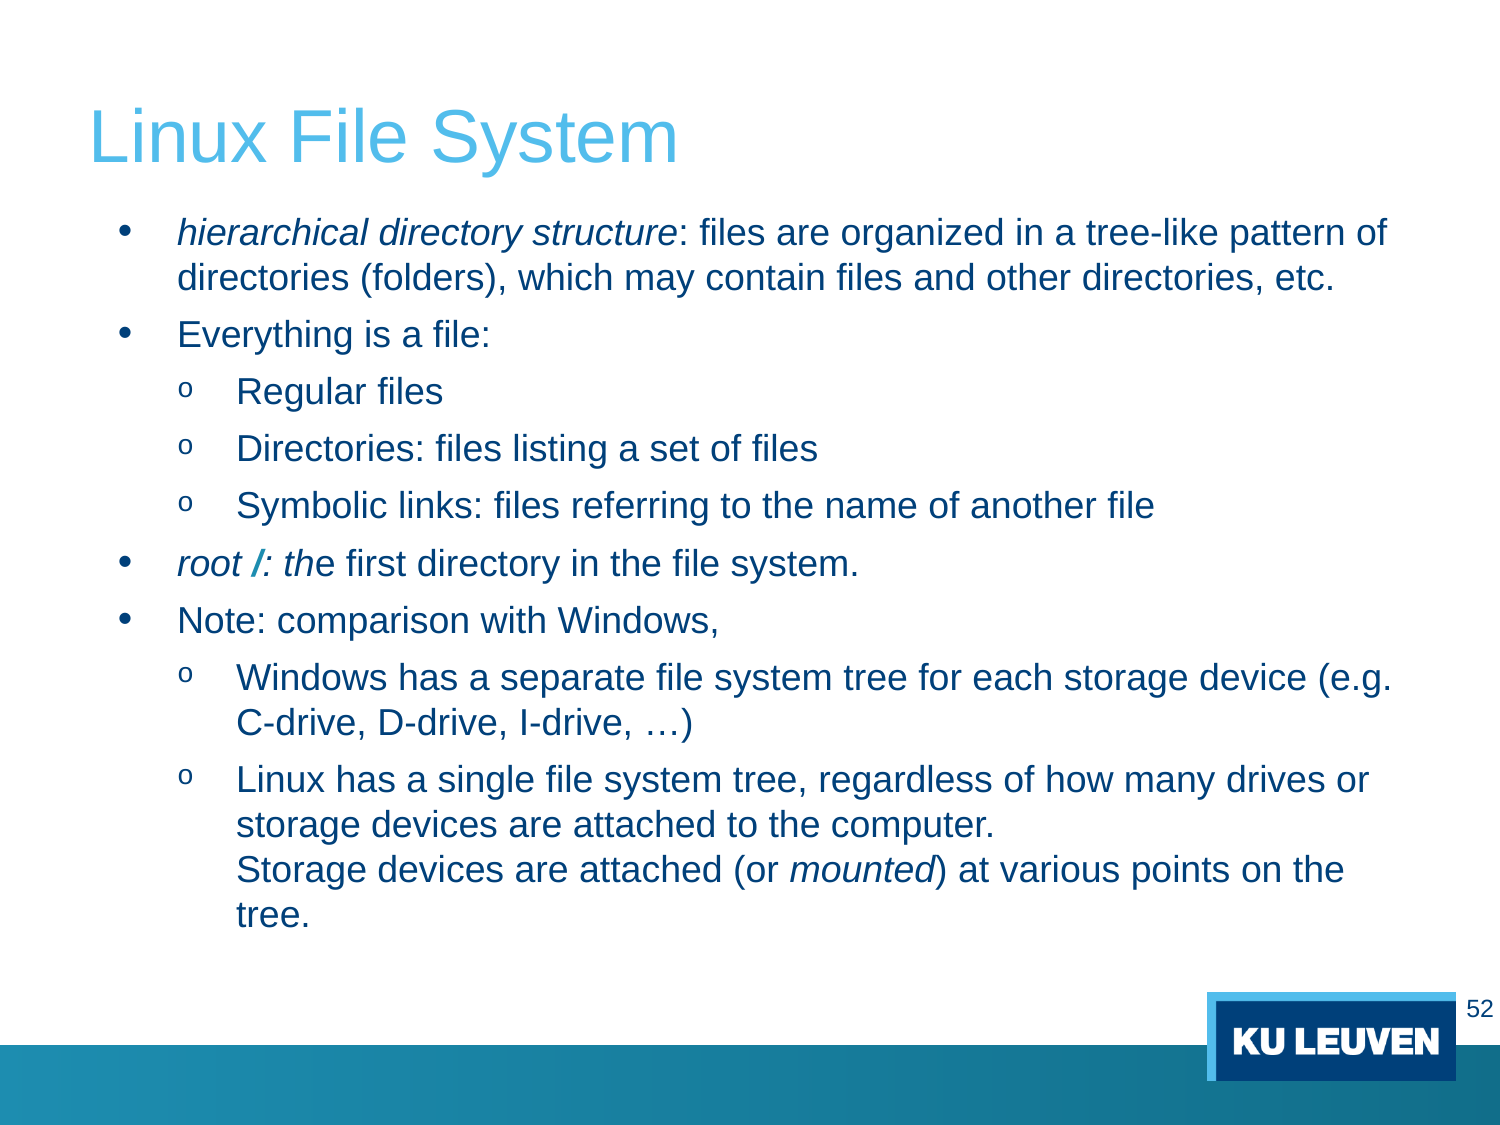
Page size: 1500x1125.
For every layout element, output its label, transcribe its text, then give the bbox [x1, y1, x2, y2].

picture [1207, 992, 1456, 1081]
list hierarchical directory structure: files are organized in a tree-like pattern of directories (folders), which may contain files and other directories, etc. Everything is a file: Regular files Directories: files listing a set of files Symbolic links: files referring to the name of another file root /: the first directory in the file system. Note: comparison with Windows, Windows has a separate file system tree for each storage device (e.g. C-drive, D-drive, I-drive, …) Linux has a single file system tree, regardless of how many drives or storage devices are attached to the computer. Storage devices are attached (or mounted) at various points on the tree. [117, 208, 1418, 976]
slide_number 52 [1340, 992, 1495, 1040]
title Linux File System [88, 29, 1456, 178]
